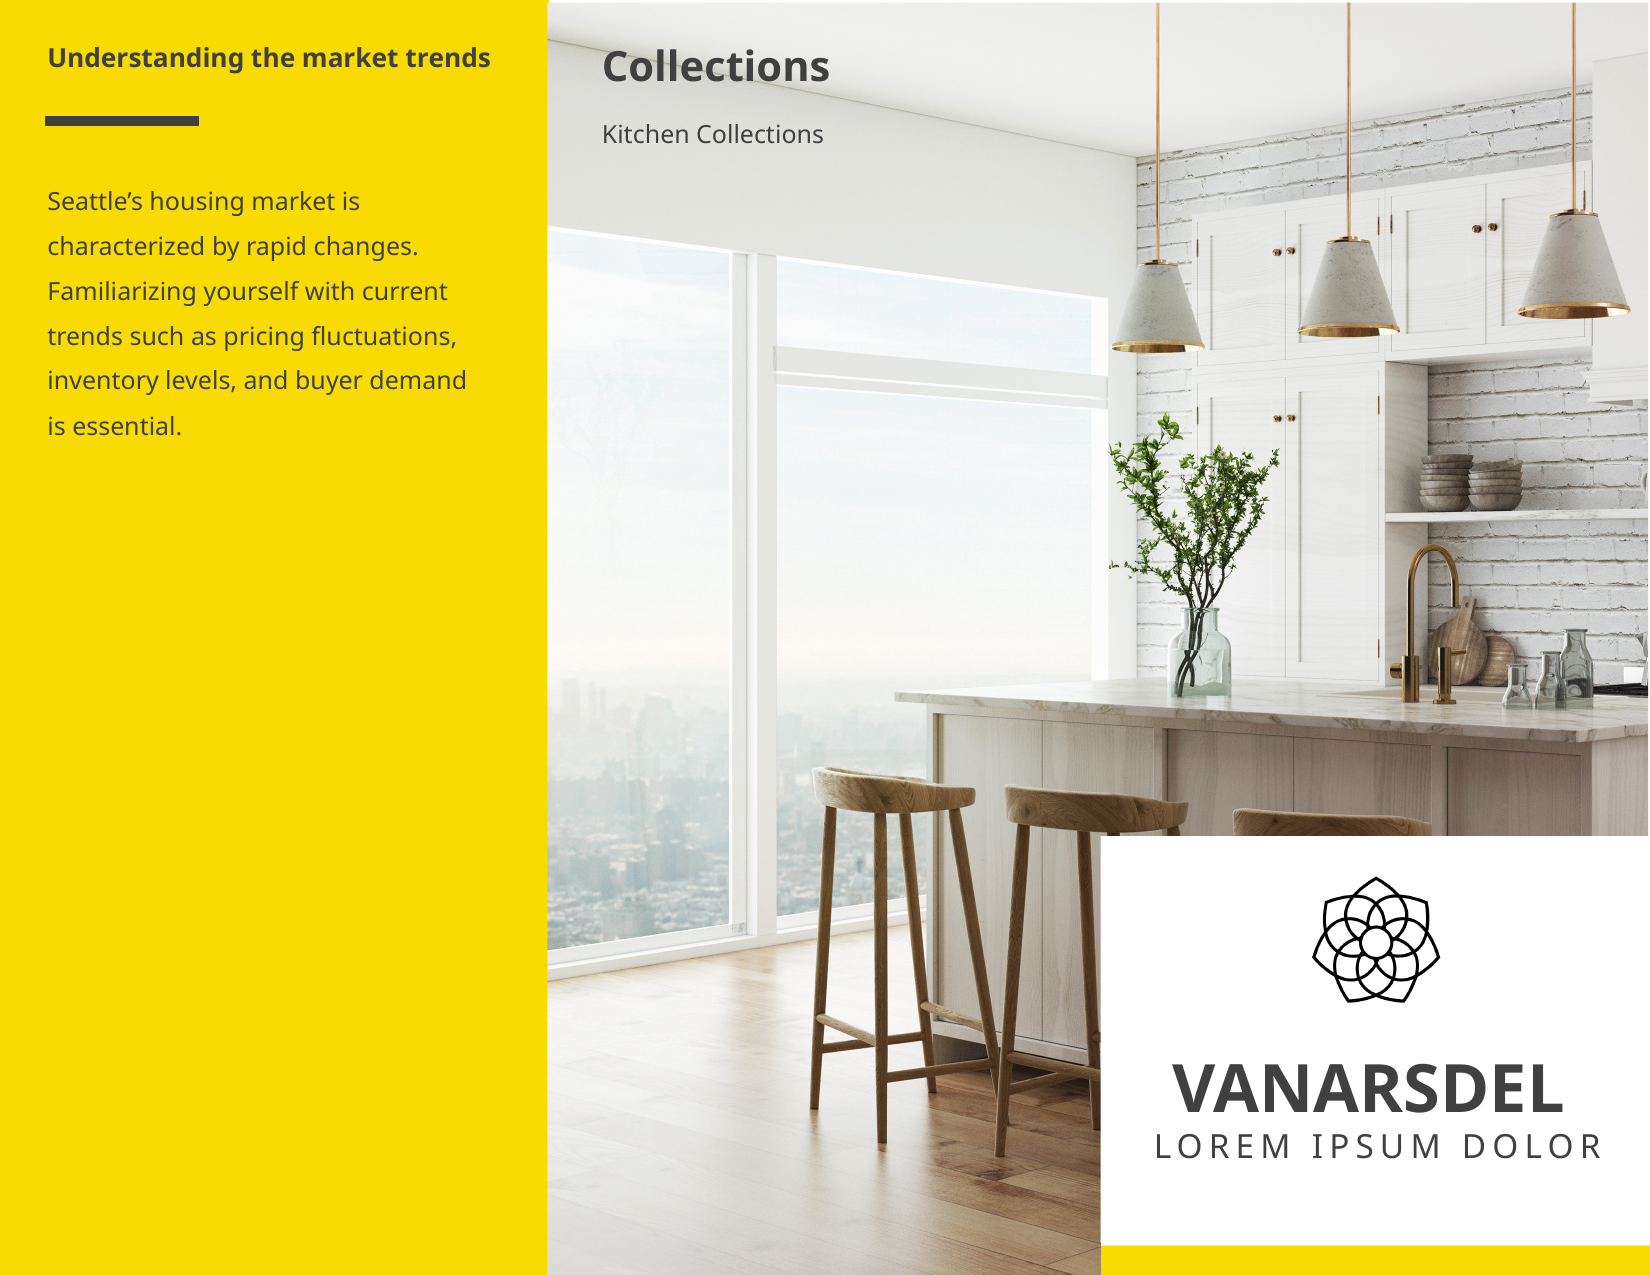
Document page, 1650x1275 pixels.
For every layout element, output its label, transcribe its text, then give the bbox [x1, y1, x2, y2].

list Understanding the market trends [32, 33, 508, 100]
list Seattle’s housing market is characterized by rapid changes. Familiarizing yourself with current trends such as pricing fluctuations, inventory levels, and buyer demand is essential. [32, 163, 508, 1221]
picture [547, 2, 1649, 1275]
